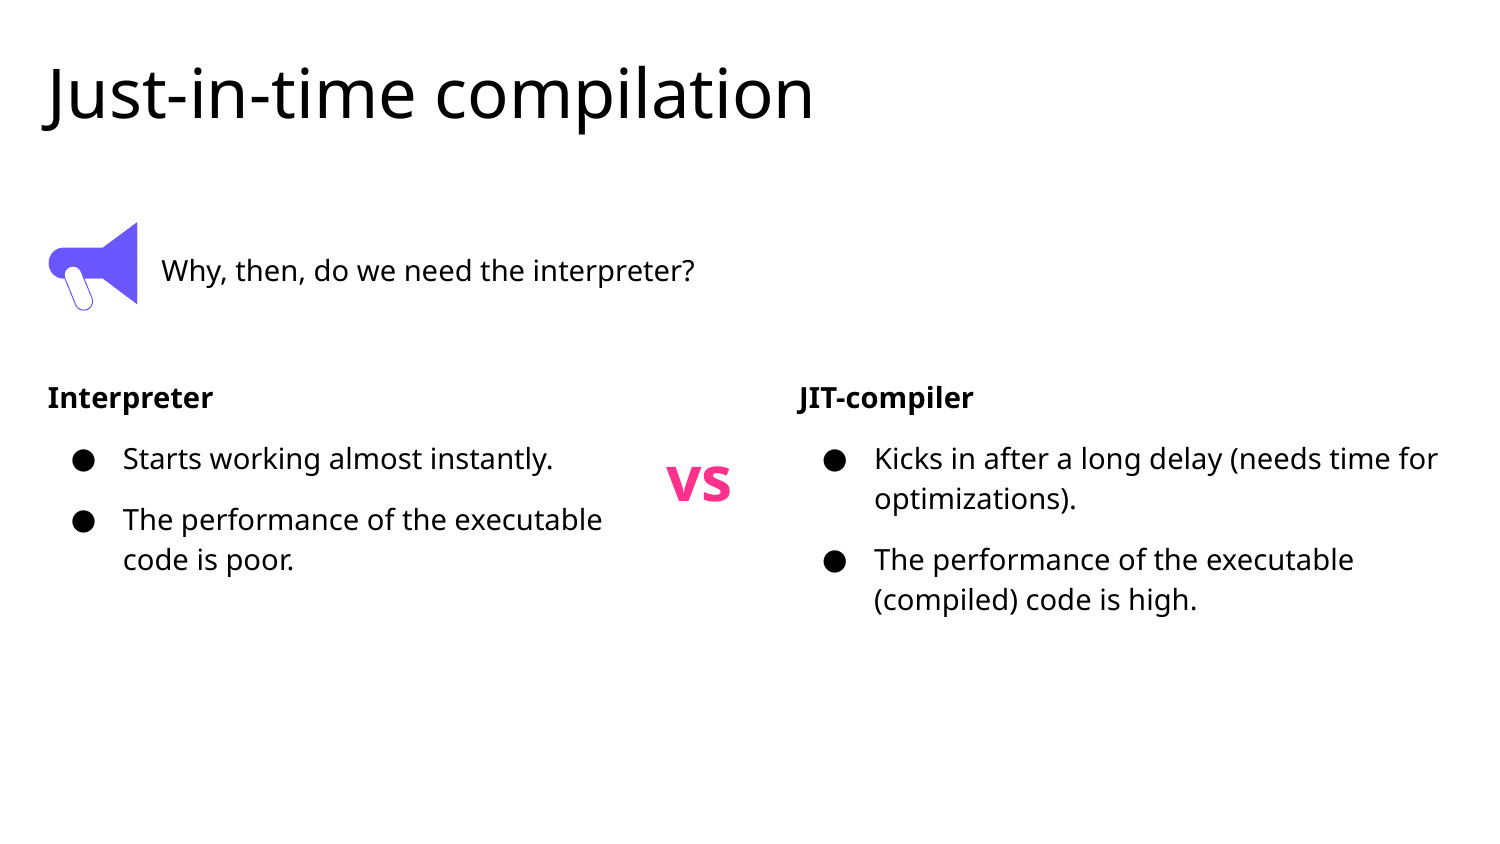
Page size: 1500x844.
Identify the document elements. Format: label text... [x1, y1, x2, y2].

list Interpreter Starts working almost instantly. The performance of the executable code is poor. [48, 361, 663, 791]
picture [46, 218, 141, 327]
title Just-in-time compilation [48, 48, 1443, 123]
text_box vs [666, 438, 735, 514]
text_box Why, then, do we need the interpreter? [161, 231, 1020, 302]
list JIT-compiler Kicks in after a long delay (needs time for optimizations). The performance of the executable (compiled) code is high. [799, 361, 1443, 791]
